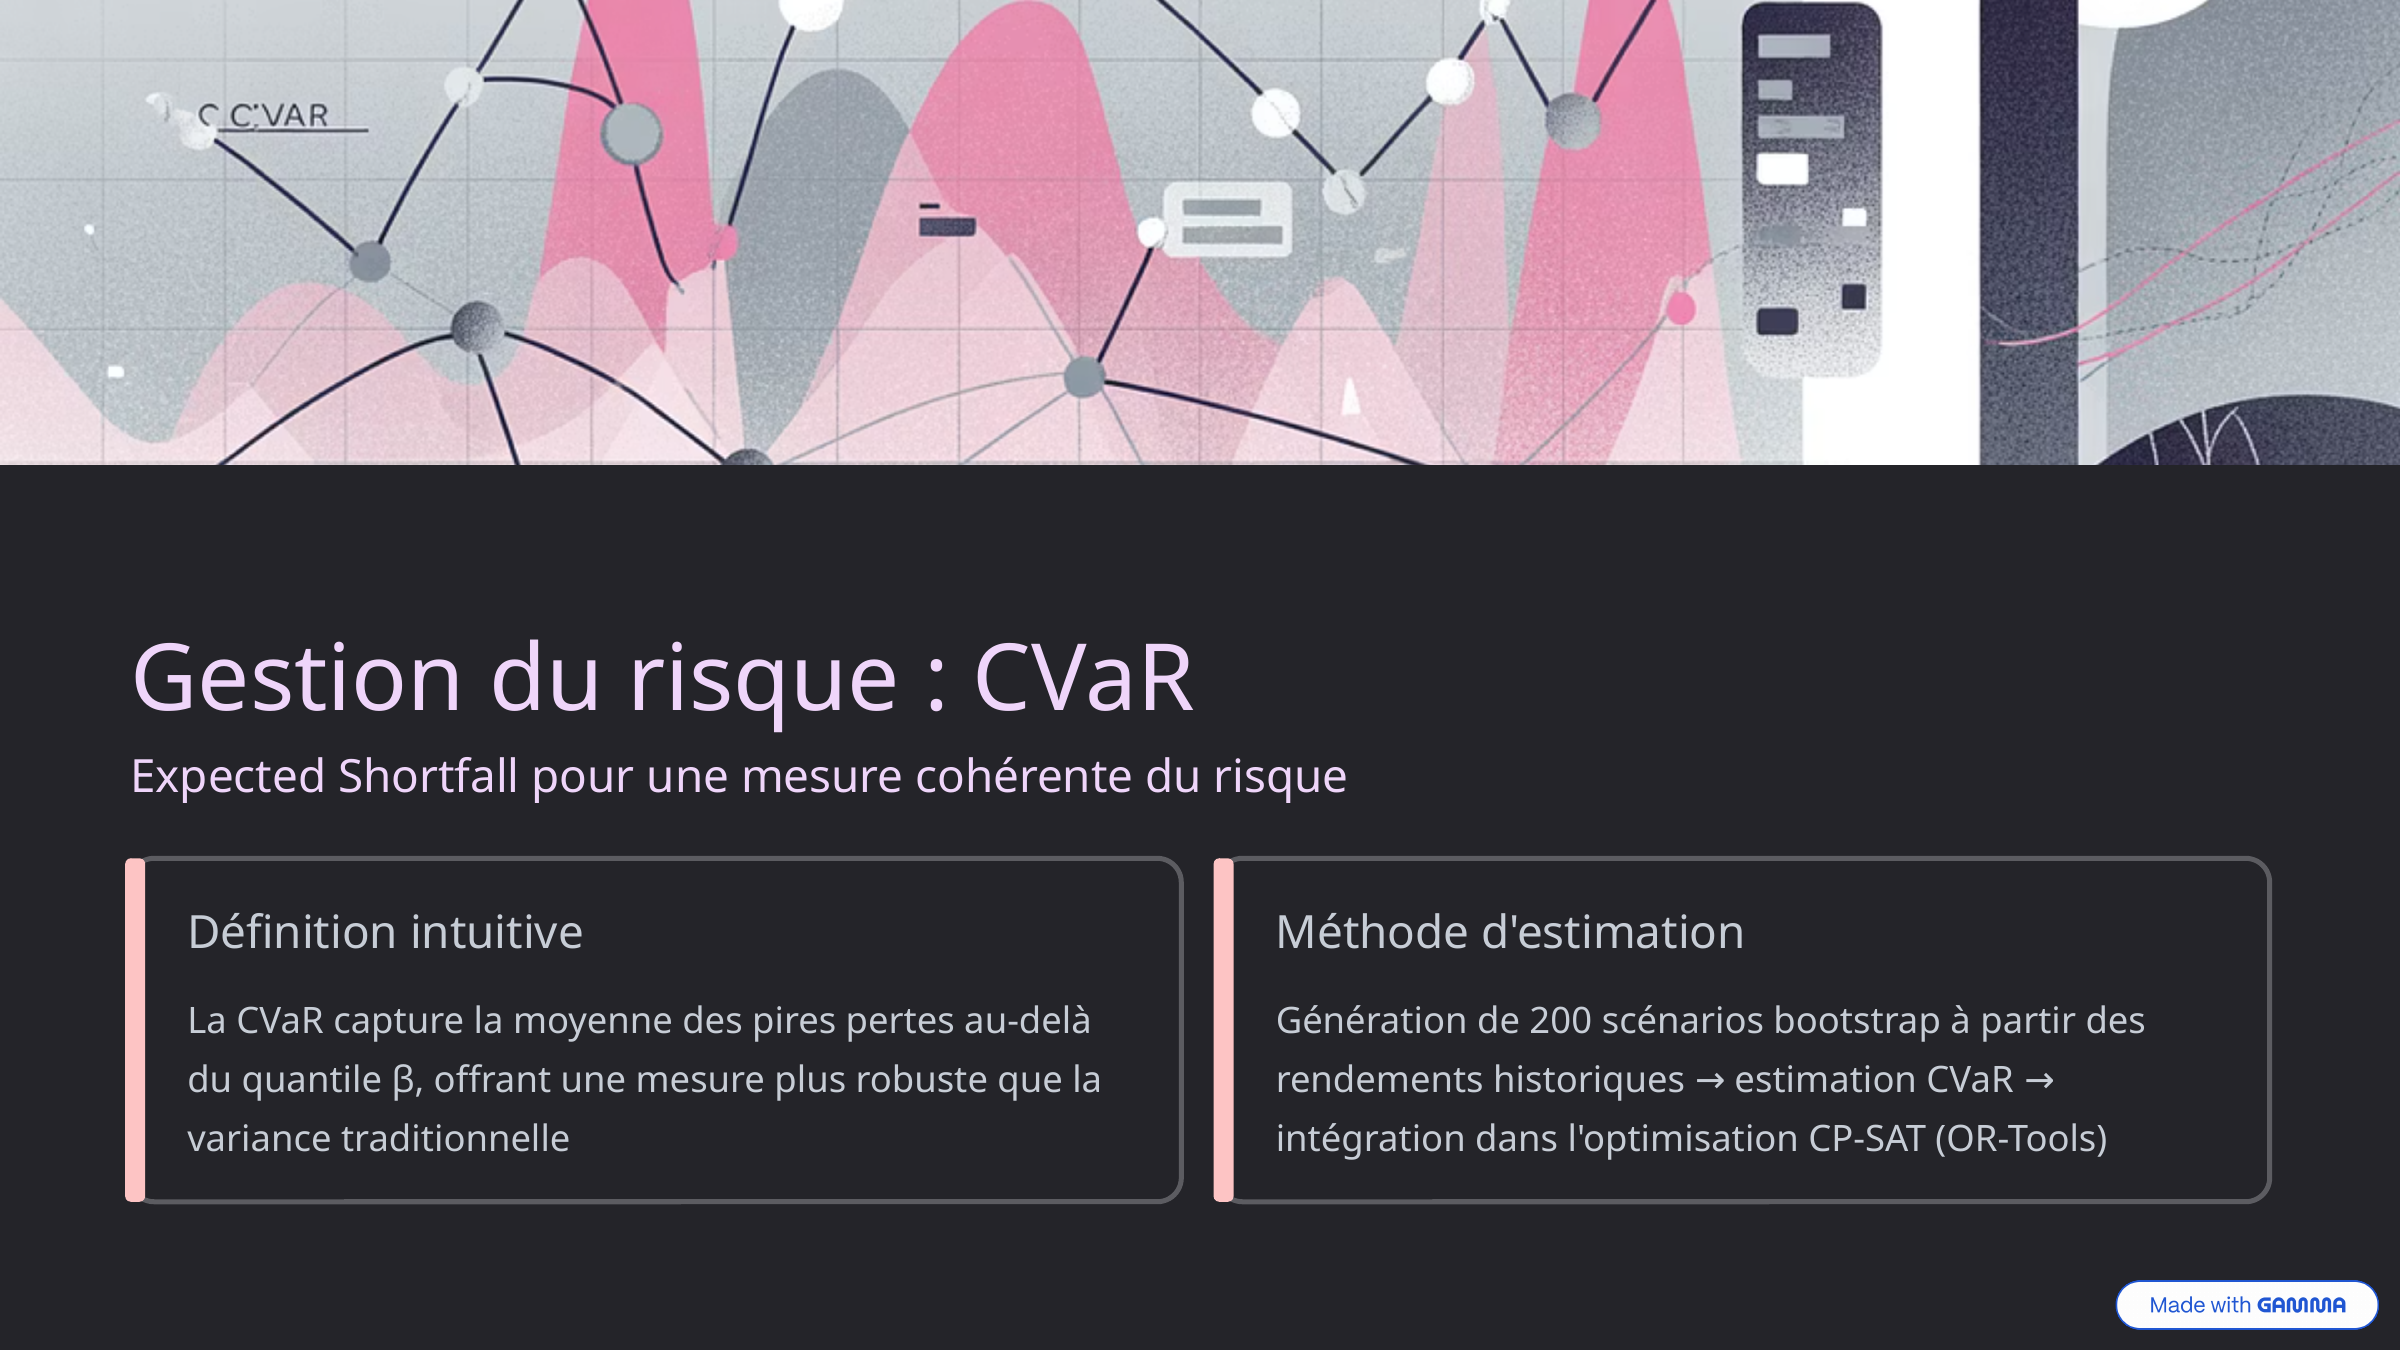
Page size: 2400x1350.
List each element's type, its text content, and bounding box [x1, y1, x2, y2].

text_box [125, 858, 146, 1202]
text_box [1213, 858, 1234, 1202]
text_box La CVaR capture la moyenne des pires pertes au-delà du quantile β, offrant une mesure plus robuste que la variance traditionnelle [187, 980, 1140, 1160]
text_box [145, 858, 1182, 1202]
text_box Méthode d'estimation [1275, 900, 1750, 959]
text_box Expected Shortfall pour une mesure cohérente du risque [130, 744, 1349, 803]
text_box [1233, 858, 2270, 1202]
text_box Génération de 200 scénarios bootstrap à partir des rendements historiques → estimation CVaR → intégration dans l'optimisation CP-SAT (OR-Tools) [1275, 980, 2228, 1160]
picture [2106, 1271, 2389, 1339]
text_box Définition intuitive [187, 900, 653, 959]
picture [0, 0, 2400, 466]
text_box Gestion du risque : CVaR [130, 613, 1188, 730]
